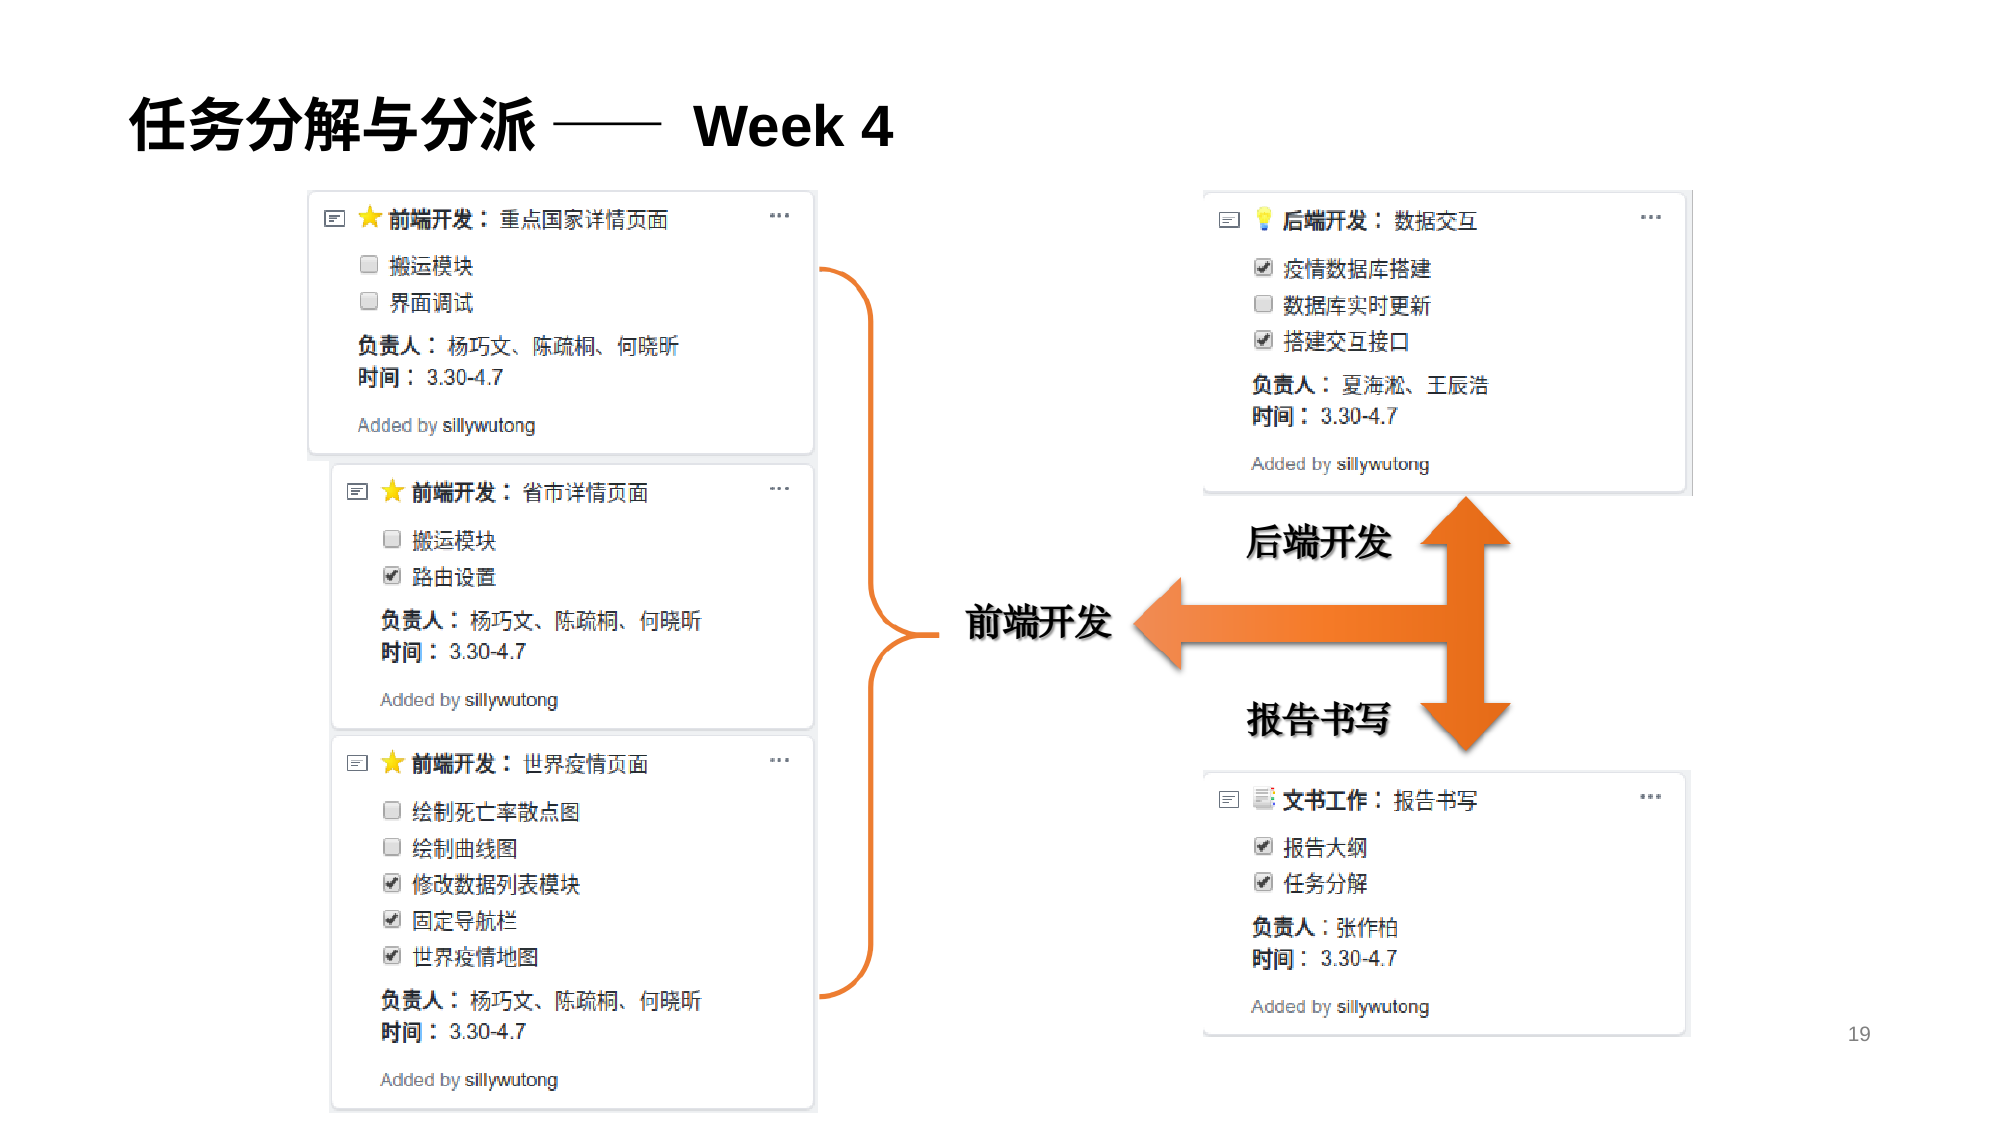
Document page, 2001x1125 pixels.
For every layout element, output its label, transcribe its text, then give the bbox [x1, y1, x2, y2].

title 任务分解与分派 —— Week 4 [114, 12, 1886, 167]
slide_number 19 [1693, 1016, 1886, 1051]
picture [307, 190, 1693, 1113]
